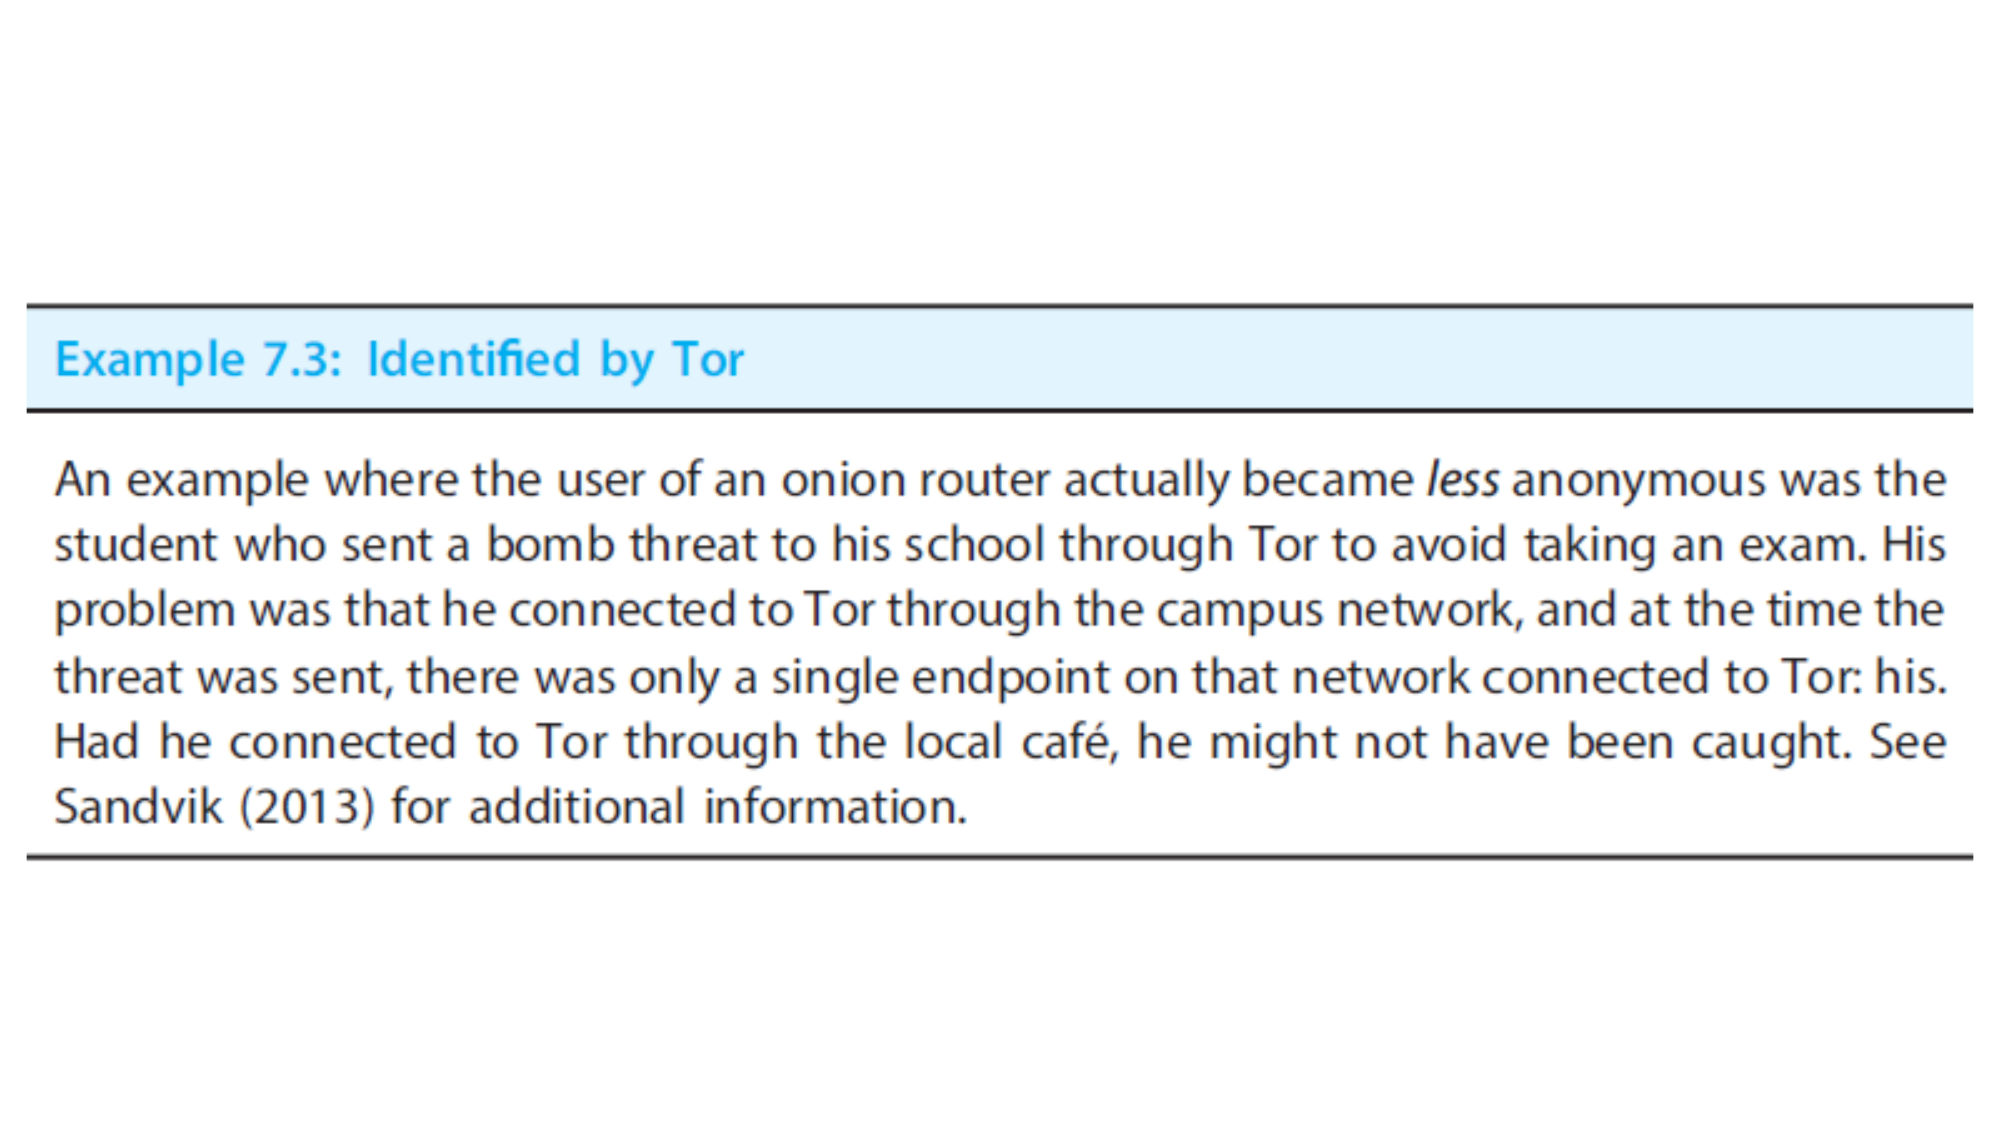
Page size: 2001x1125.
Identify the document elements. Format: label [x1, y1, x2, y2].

picture [26, 296, 1974, 863]
